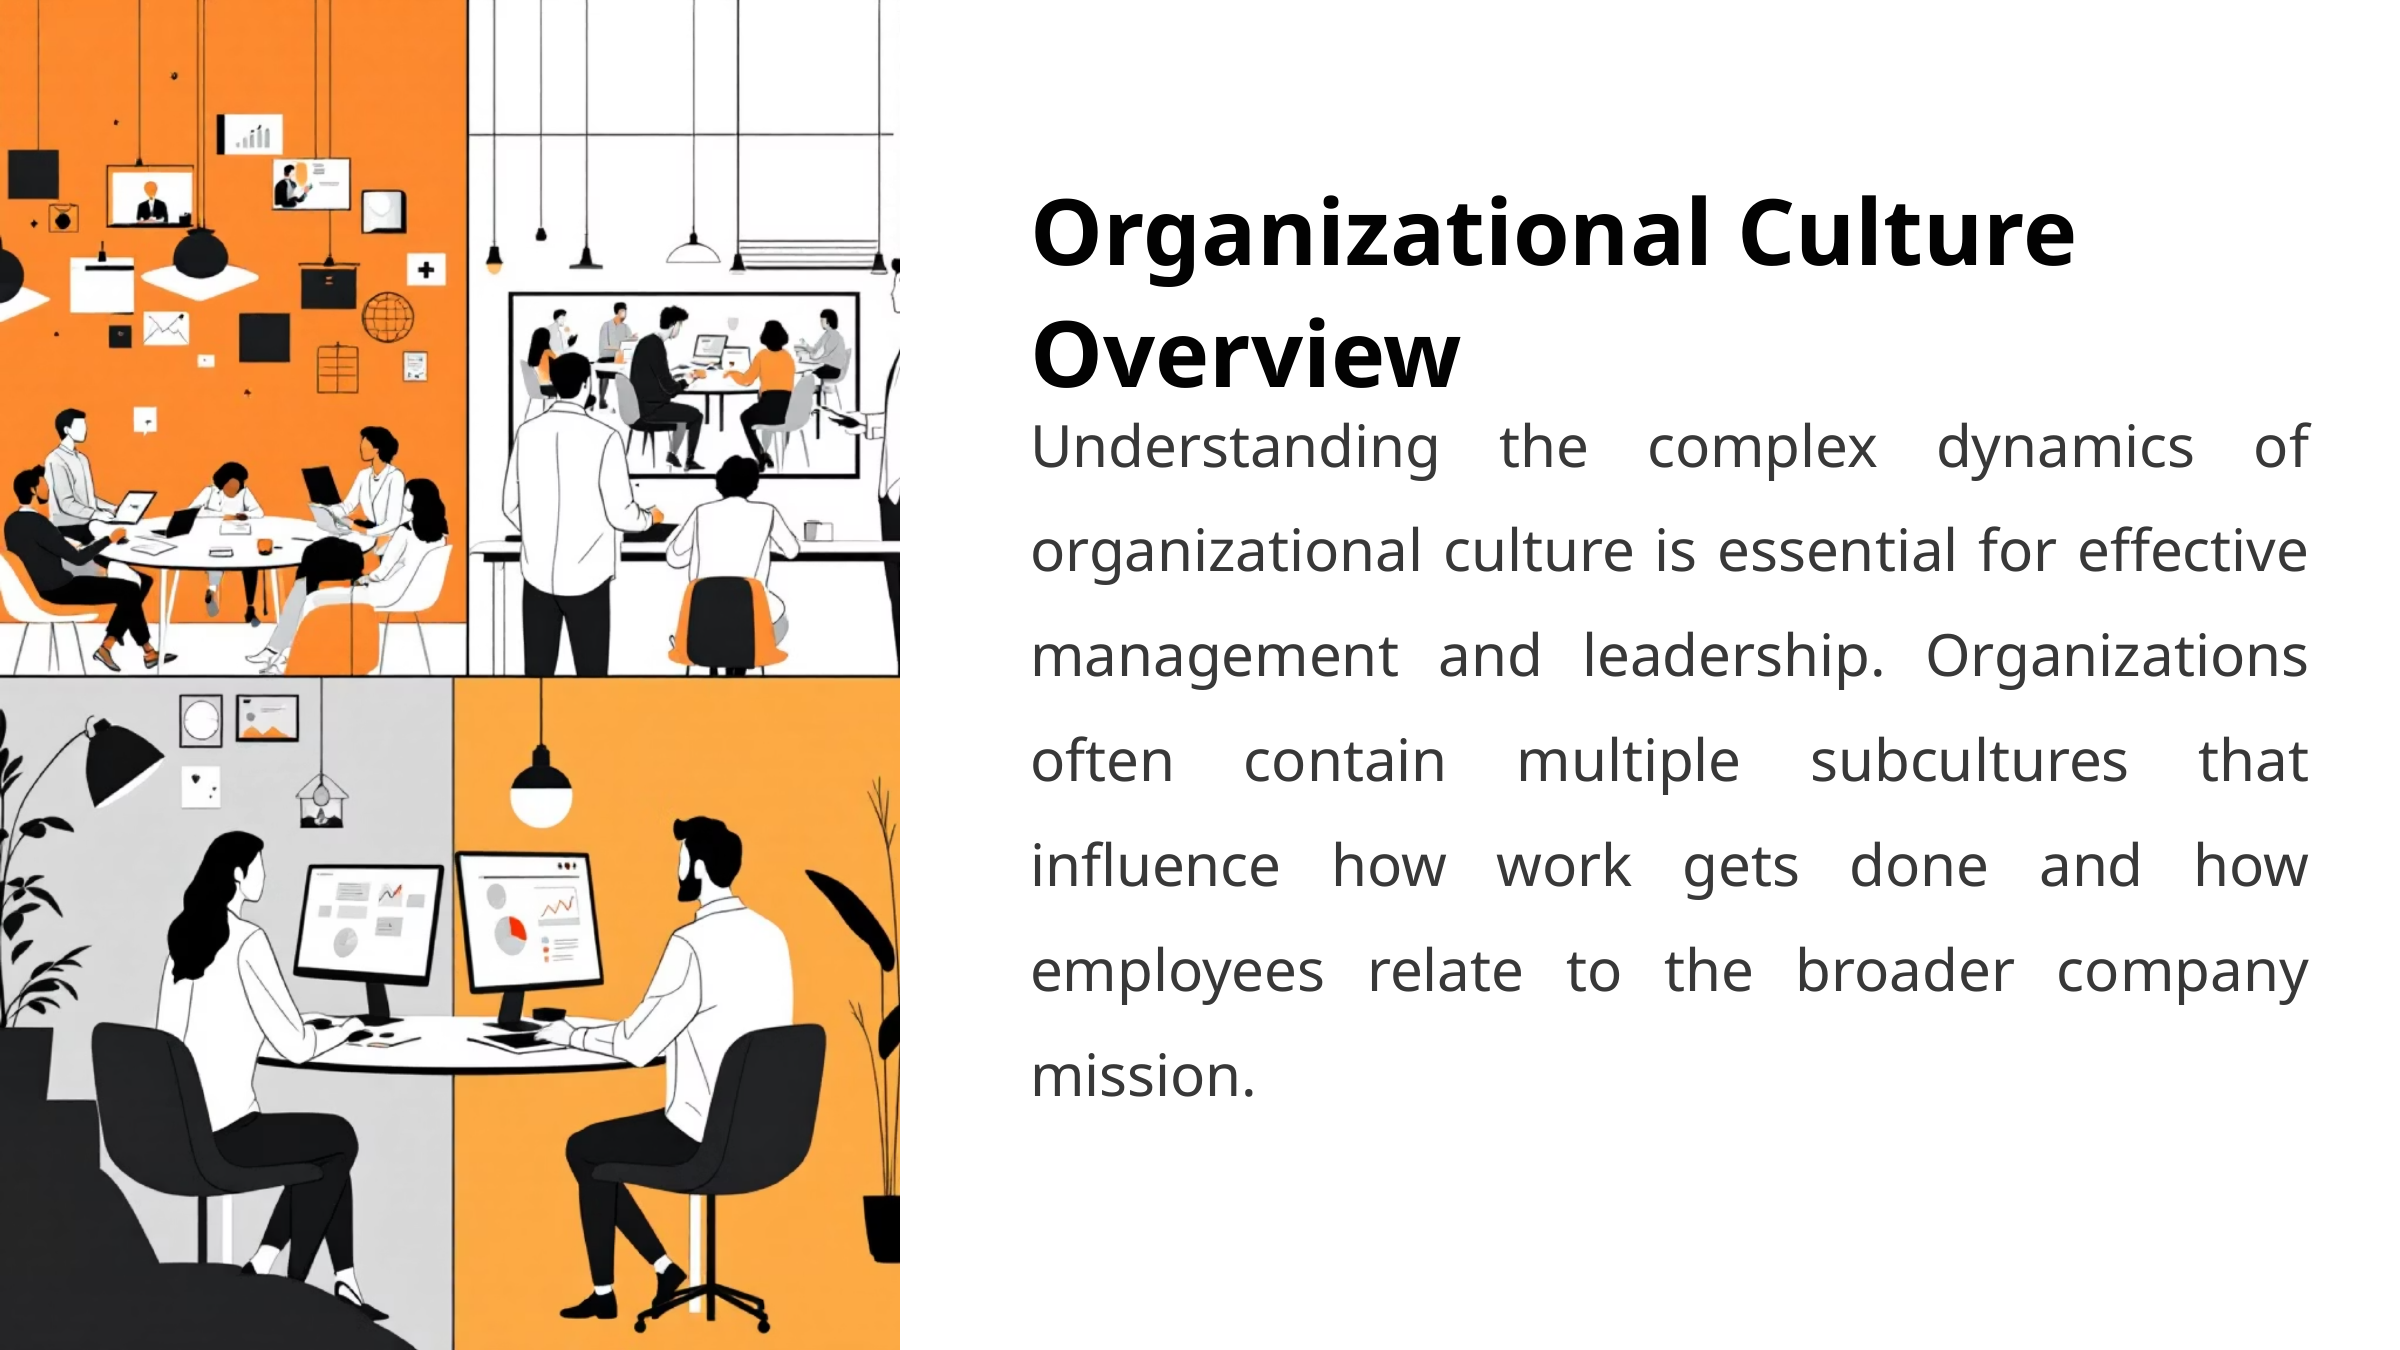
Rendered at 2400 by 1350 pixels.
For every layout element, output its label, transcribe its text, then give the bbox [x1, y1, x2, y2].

picture [0, 0, 900, 1350]
text_box Organizational Culture Overview [1030, 161, 2345, 293]
text_box Understanding the complex dynamics of organizational culture is essential for effective management and leadership. Organizations often contain multiple subcultures that influence how work gets done and how employees relate to the broader company mission. [1030, 373, 2310, 1108]
